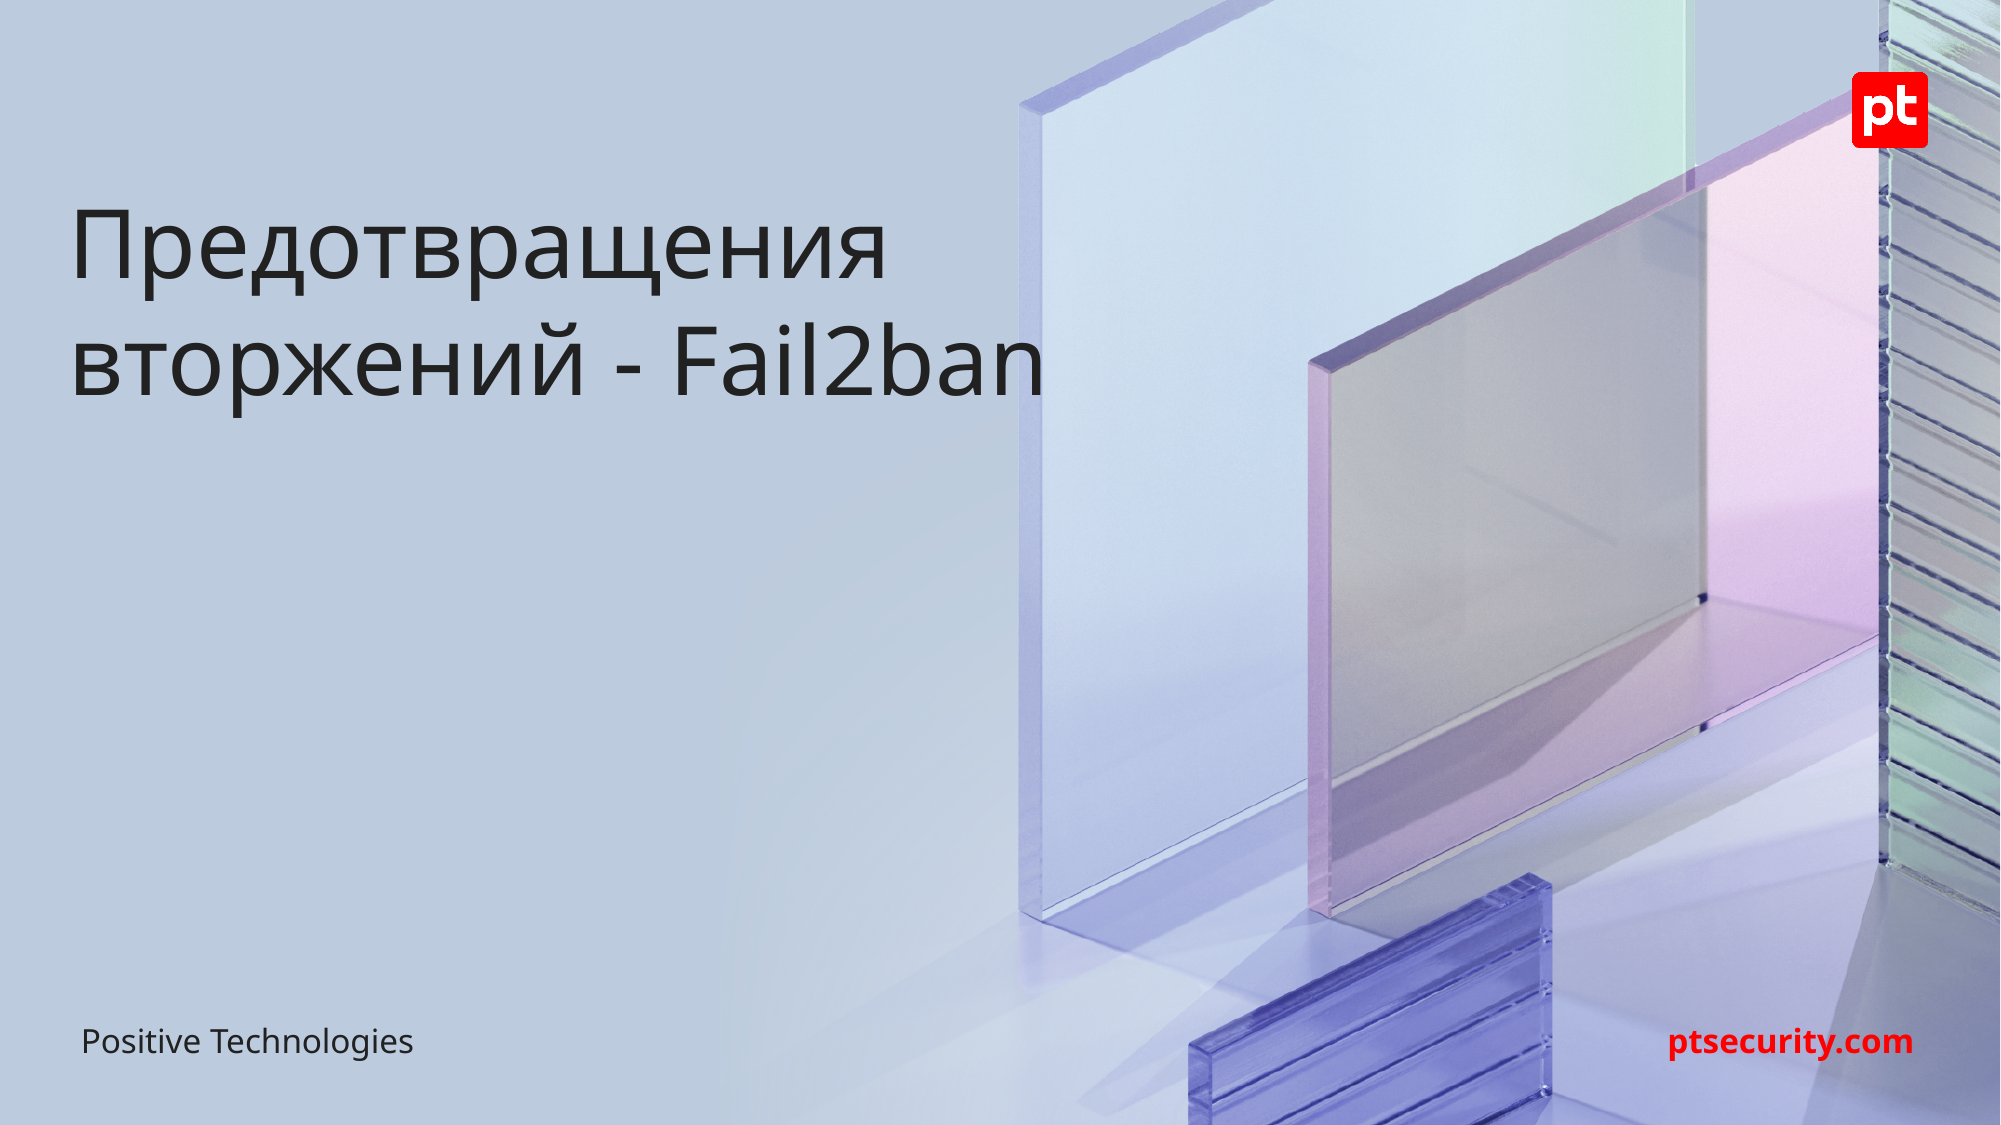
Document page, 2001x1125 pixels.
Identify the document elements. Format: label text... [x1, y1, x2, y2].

picture [719, 0, 2001, 1125]
title Предотвращения вторжений - Fail2ban [53, 173, 1125, 487]
